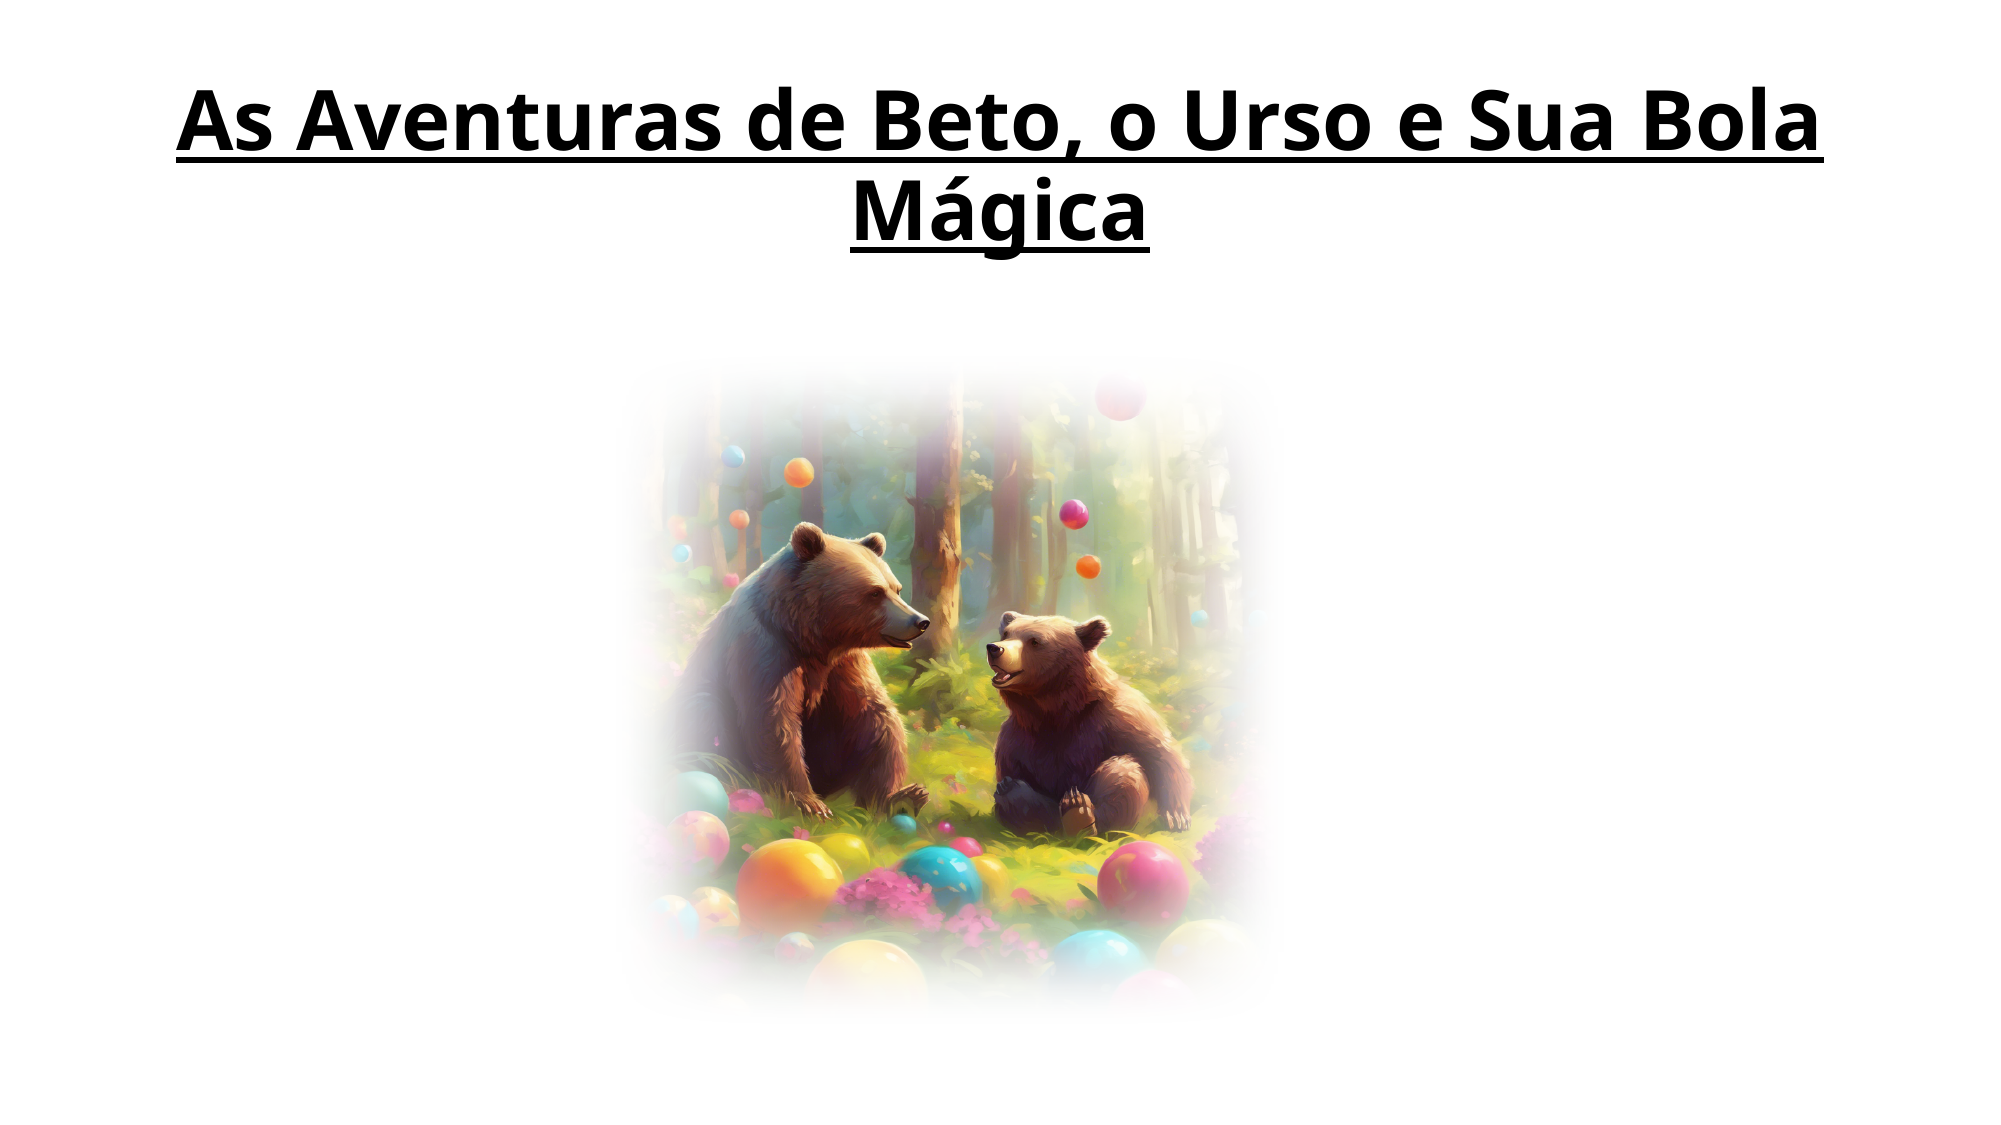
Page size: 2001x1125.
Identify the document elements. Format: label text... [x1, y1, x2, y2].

picture [612, 352, 1287, 1027]
title As Aventuras de Beto, o Urso e Sua Bola Mágica [137, 59, 1863, 278]
